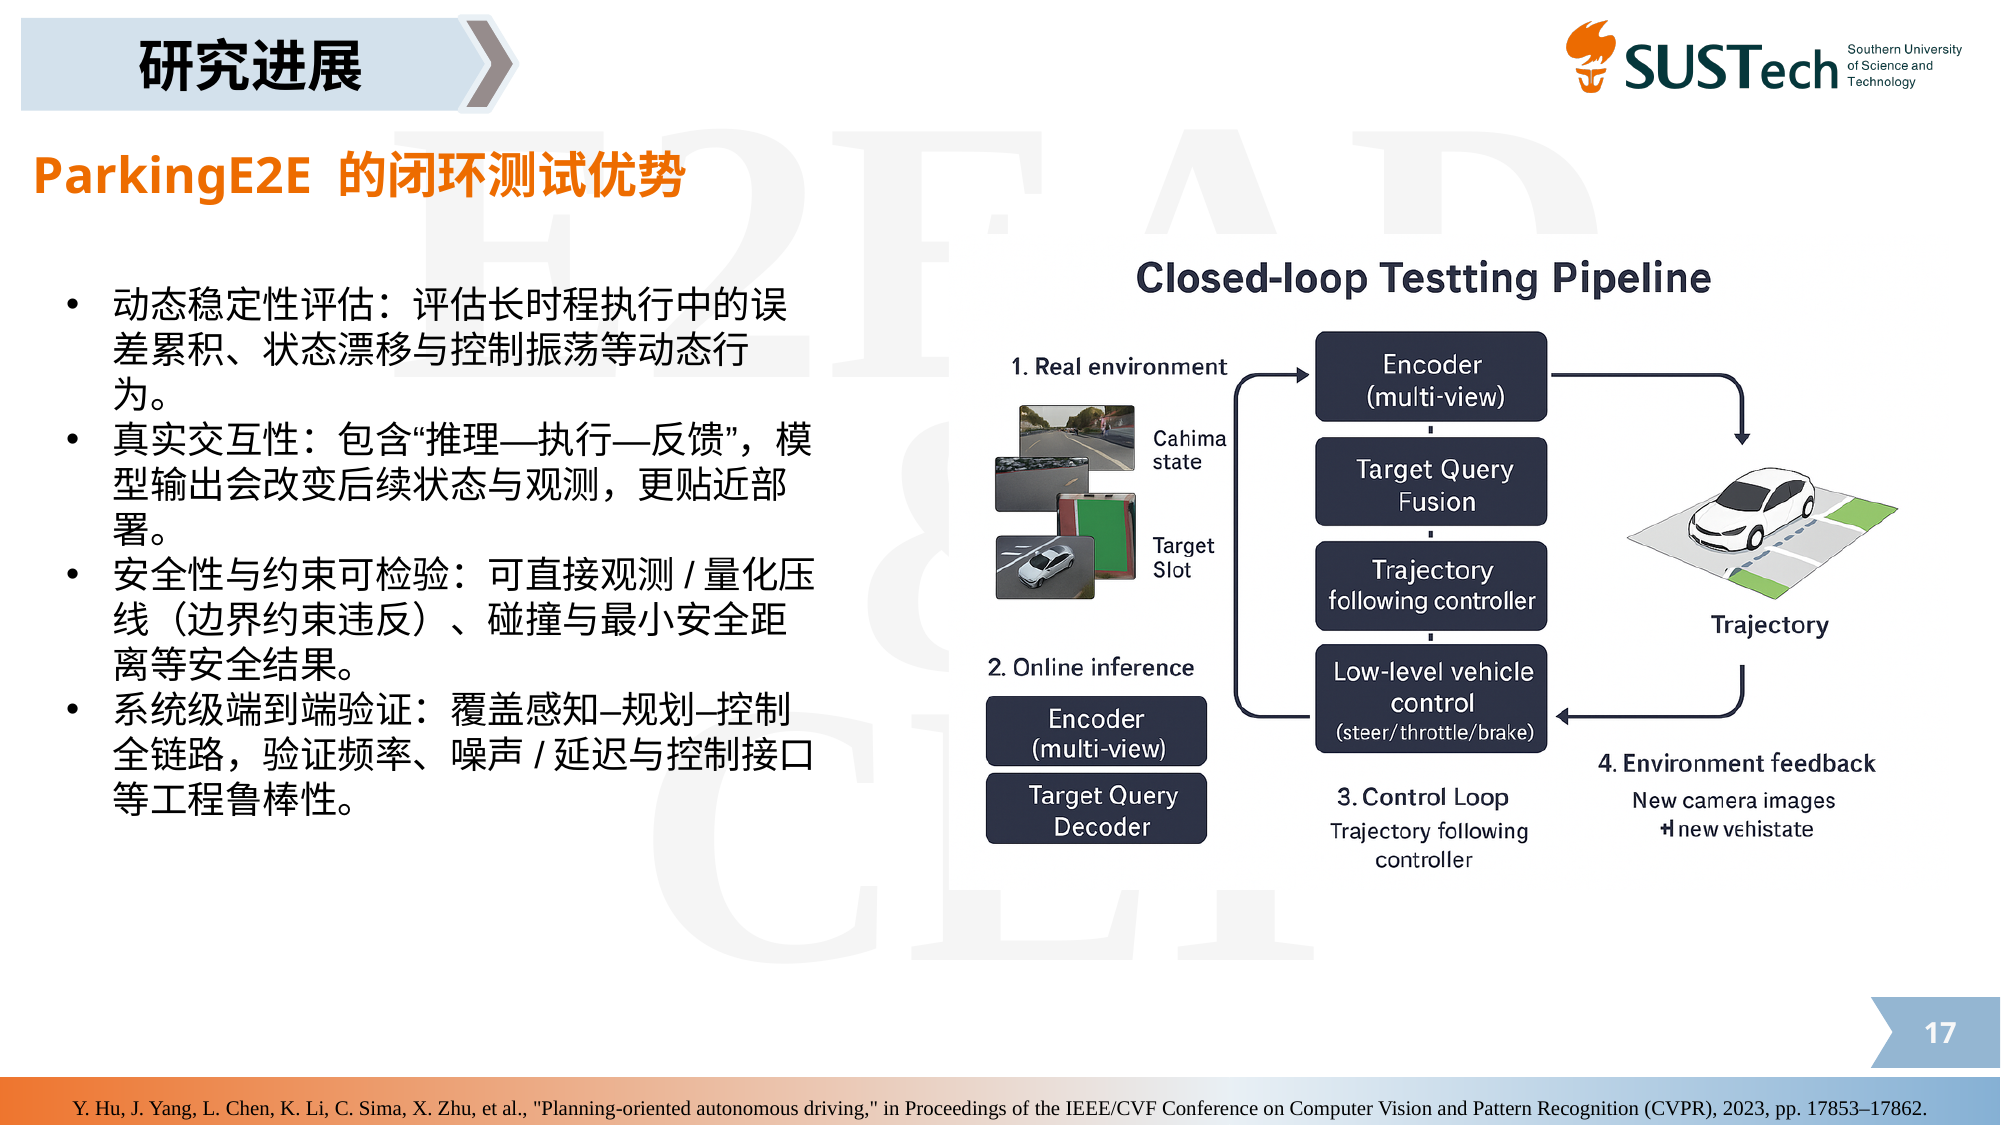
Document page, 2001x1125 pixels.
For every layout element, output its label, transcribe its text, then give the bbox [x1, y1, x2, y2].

text_box [948, 234, 1949, 891]
text_box ParkingE2E 的闭环测试优势 [17, 105, 891, 211]
text_box Y. Hu, J. Yang, L. Chen, K. Li, C. Sima, X. Zhu, et al., "Planning-oriented autonomous driving," in Proceedings of the IEEE/CVF Conference on Computer Vision and Pattern Recognition (CVPR), 2023, pp. 17853–17862. [0, 1083, 2000, 1125]
text_box 动态稳定性评估：评估长时程执行中的误差累积、状态漂移与控制振荡等动态行为。 真实交互性：包含“推理—执行—反馈”，模型输出会改变后续状态与观测，更贴近部署。 安全性与约束可检验：可直接观测/量化压线（边界约束违反）、碰撞与最小安全距离等安全结果。 系统级端到端验证：覆盖感知–规划–控制全链路，验证频率、噪声/延迟与控制接口等工程鲁棒性。 [51, 273, 838, 829]
picture [1566, 20, 1962, 93]
text_box 研究进展 [17, 22, 485, 105]
